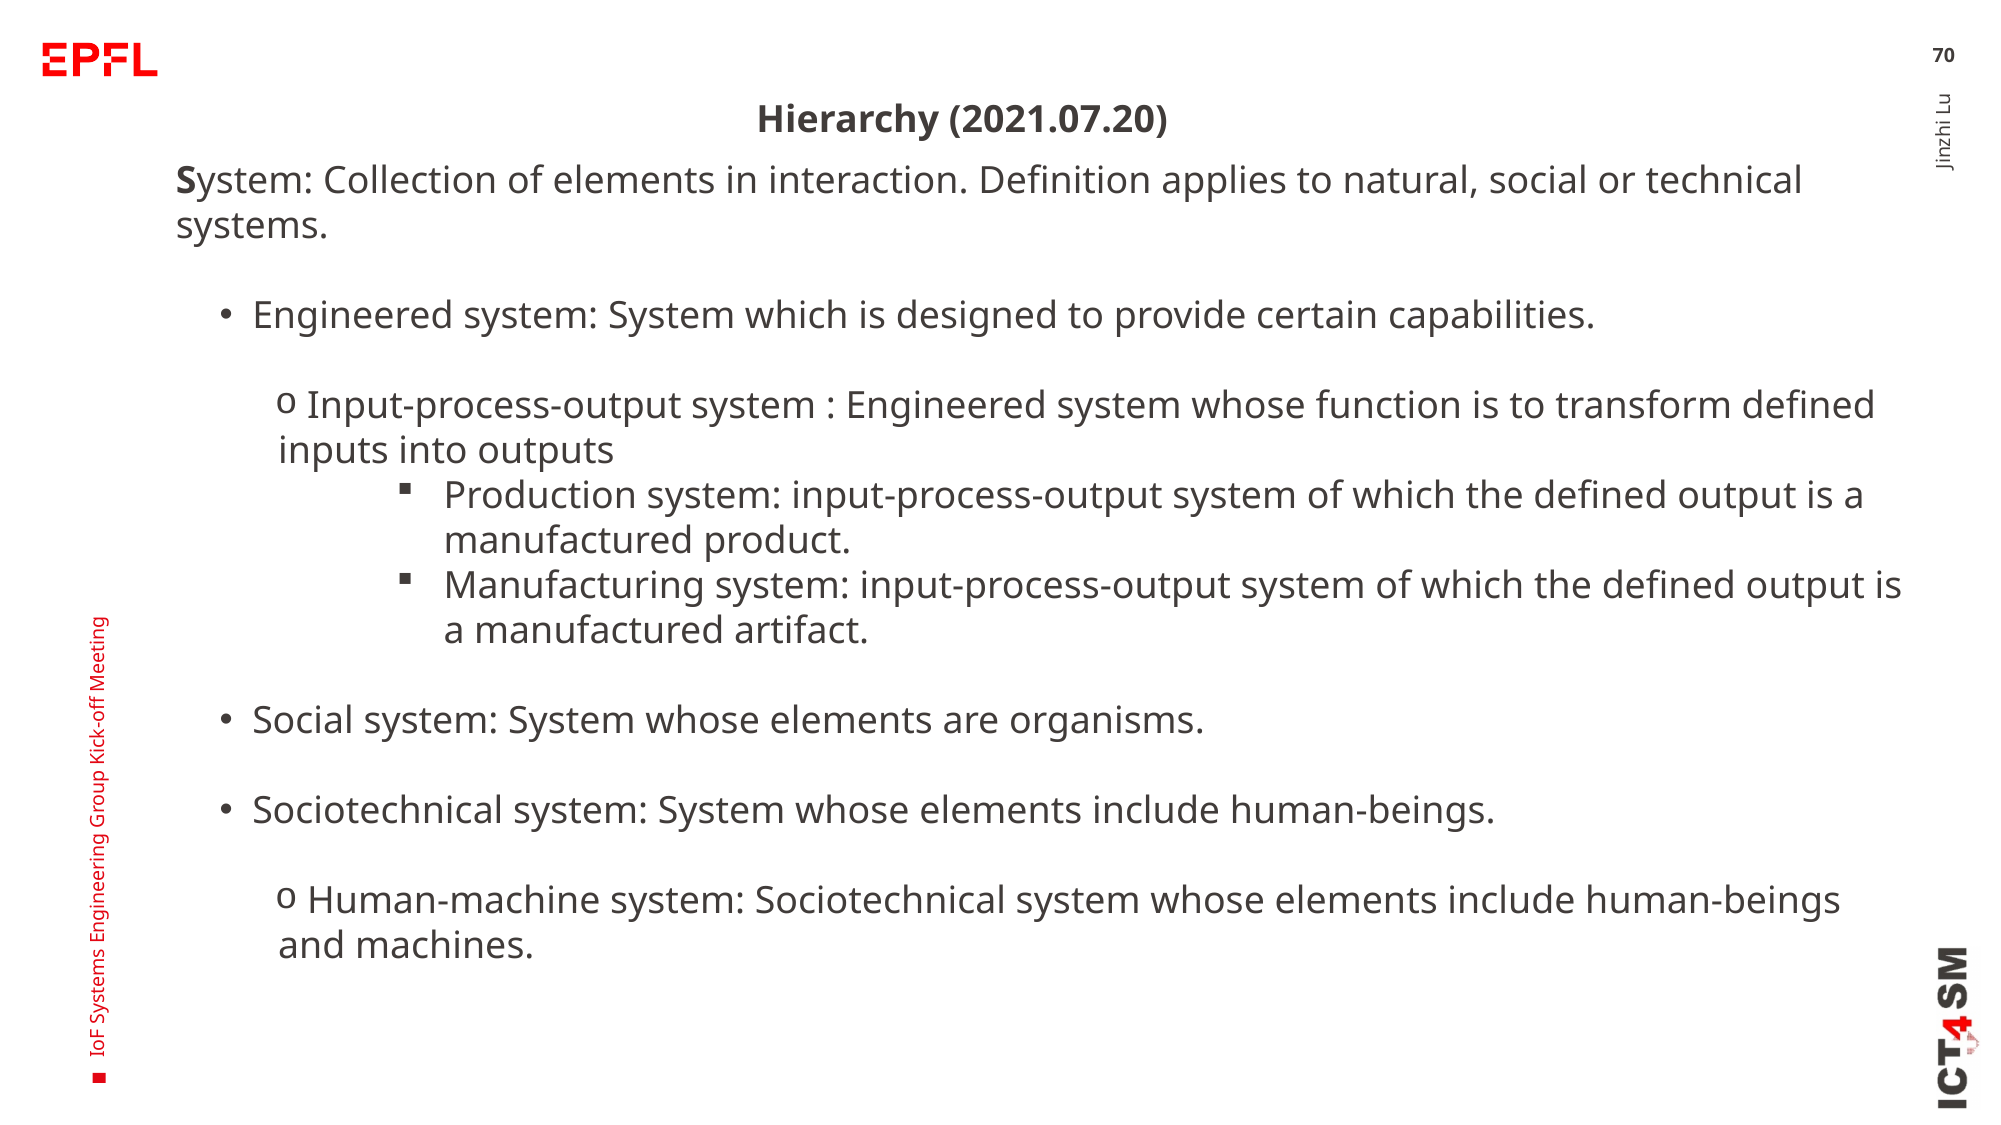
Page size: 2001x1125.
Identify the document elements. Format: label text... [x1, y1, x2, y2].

picture [1937, 947, 1981, 1109]
slide_number 70 [1887, 42, 2000, 79]
text_box Hierarchy (2021.07.20) [741, 87, 1399, 193]
picture [28, 28, 172, 91]
footer Jinzhi Lu [1887, 79, 2000, 636]
text_box System: Collection of elements in interaction. Definition applies to natural, social or technical systems. Engineered system: System which is designed to provide certain capabilities. Input-process-output system : Engineered system whose function is to transform defined inputs into outputs Production system: input-process-output system of which the defined output is a manufactured product. Manufacturing system: input-process-output system of which the defined output is a manufactured artifact. Social system: System whose elements are organisms. Sociotechnical system: System whose elements include human-beings. Human-machine system: Sociotechnical system whose elements include human-beings and machines. [161, 148, 1923, 974]
slide_number IoF Systems Engineering Group Kick-off Meeting [0, 306, 196, 1073]
